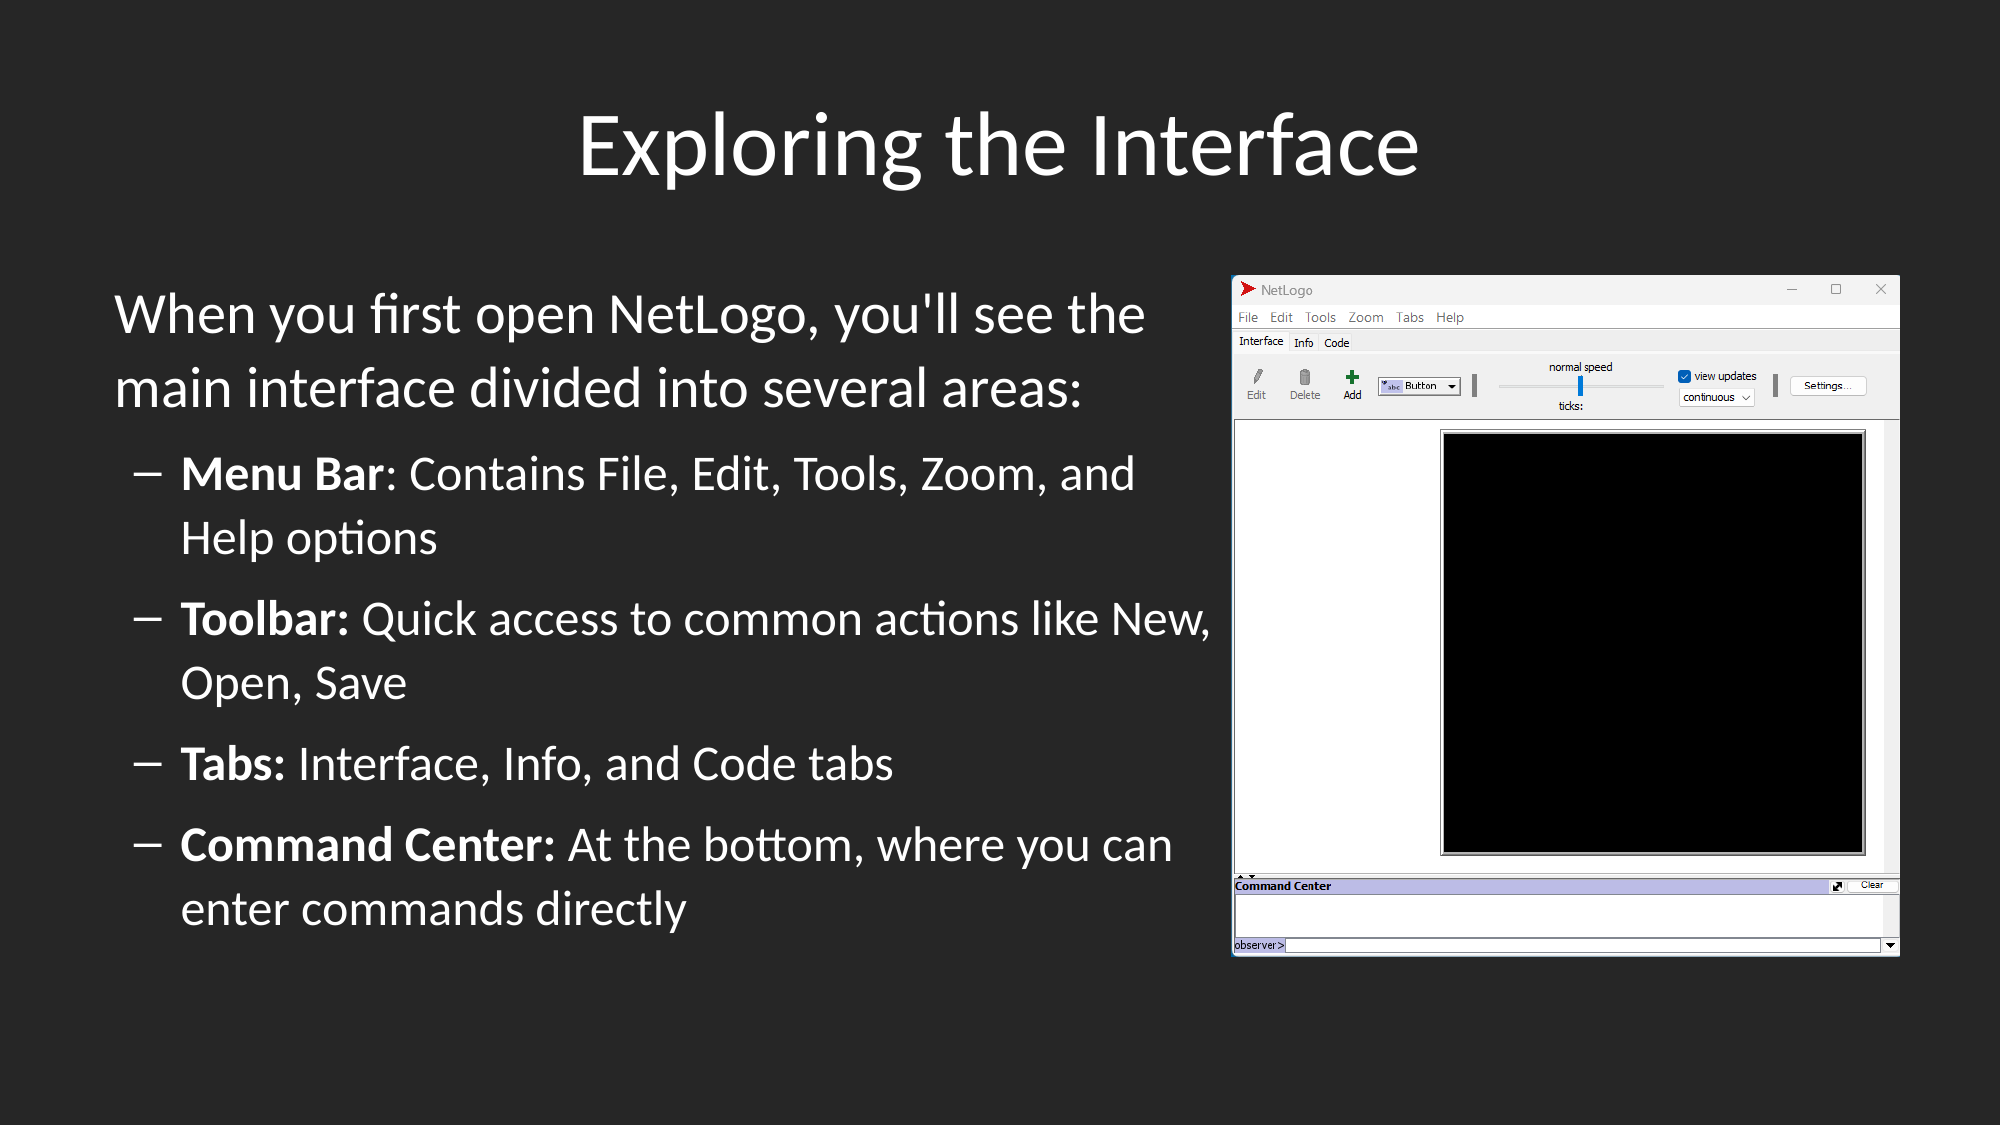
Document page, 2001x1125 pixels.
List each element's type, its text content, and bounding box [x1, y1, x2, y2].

title Exploring the Interface [99, 45, 1900, 233]
list When you first open NetLogo, you'll see the main interface divided into several areas: Menu Bar: Contains File, Edit, Tools, Zoom, and Help options Toolbar: Quick access to common actions like New, Open, Save Tabs: Interface, Info, and Code tabs Command Center: At the bottom, where you can enter commands directly [99, 262, 1247, 1005]
picture [1231, 274, 1901, 958]
